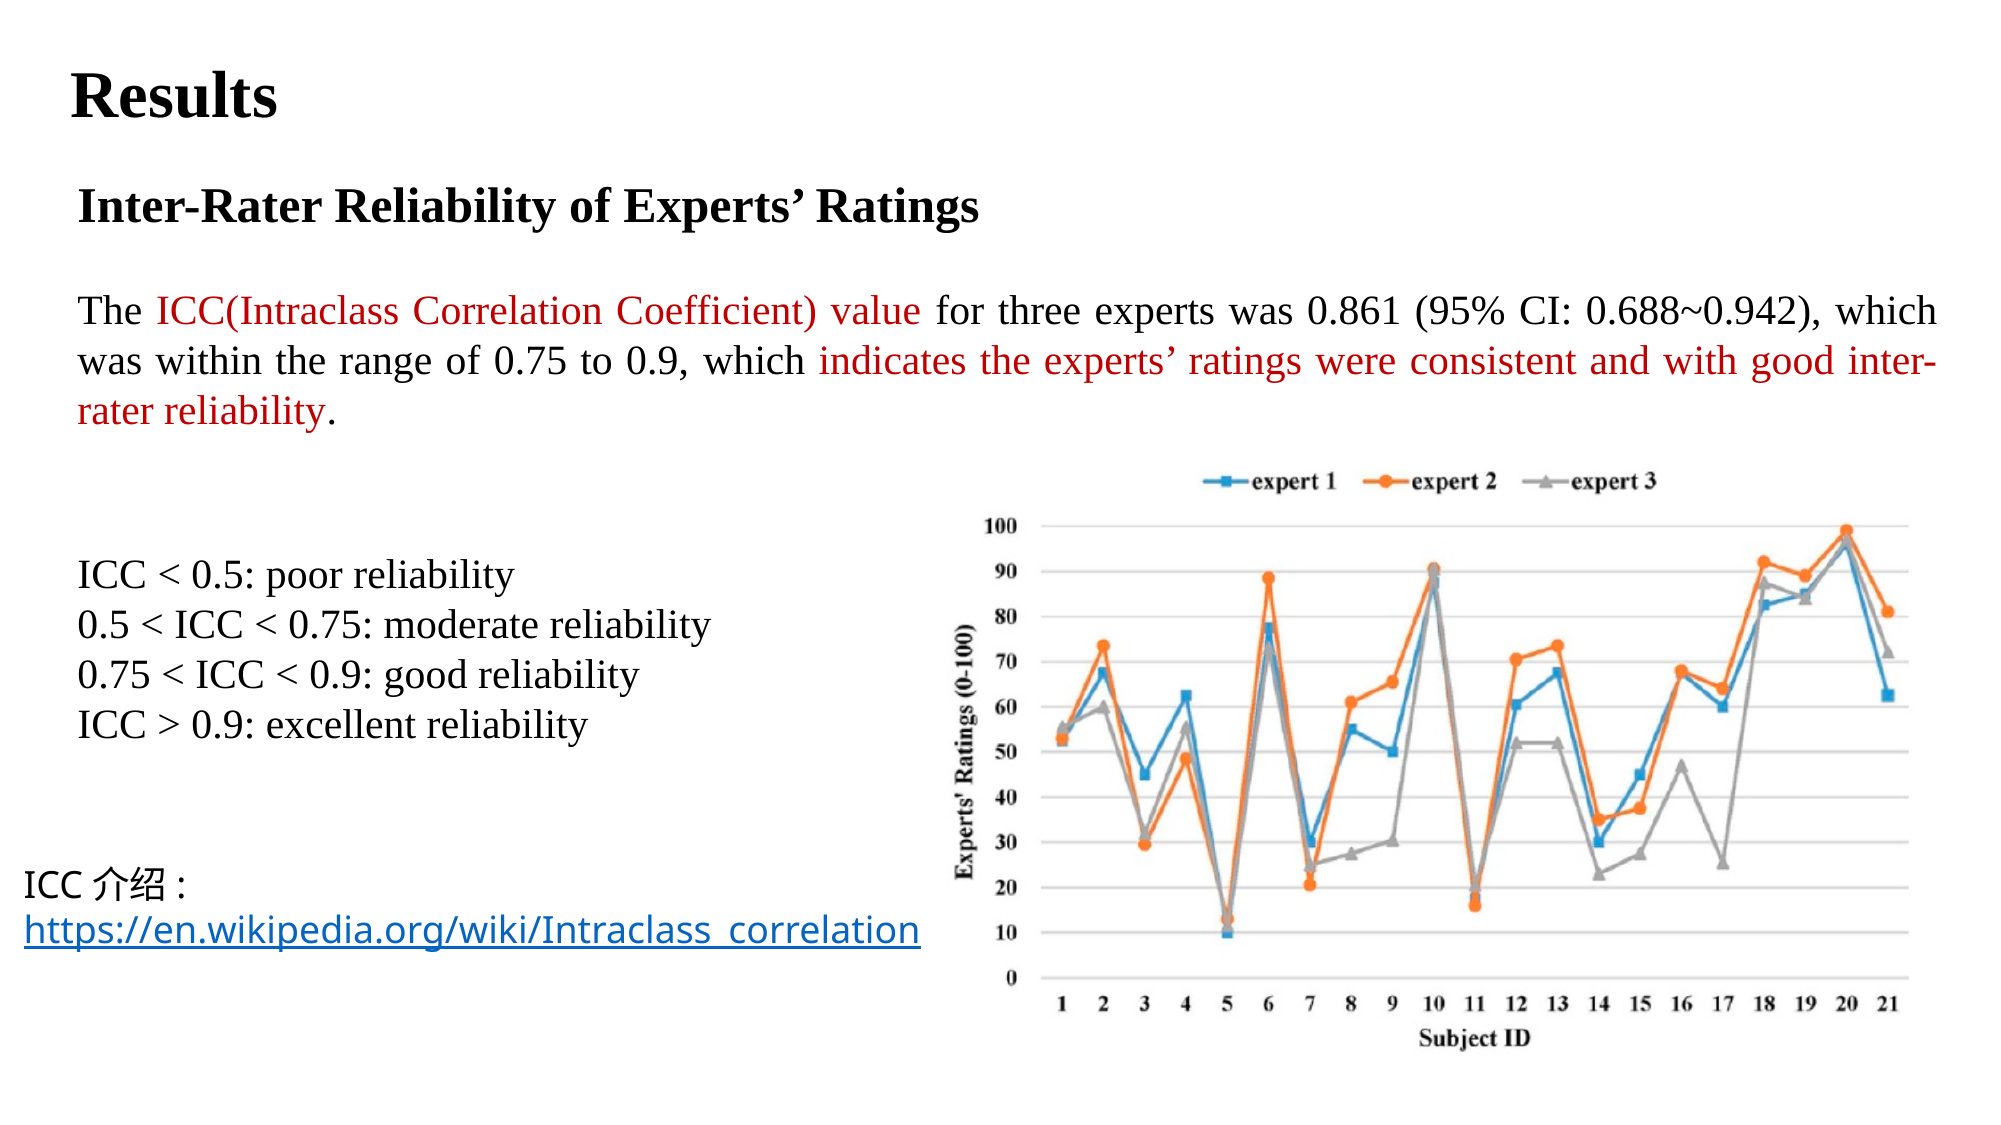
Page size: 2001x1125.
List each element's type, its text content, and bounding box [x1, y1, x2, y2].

picture [917, 443, 1950, 1071]
text_box Inter-Rater Reliability of Experts’ Ratings The ICC(Intraclass Correlation Coefficient) value for three experts was 0.861 (95% CI: 0.688~0.942), which was within the range of 0.75 to 0.9, which indicates the experts’ ratings were consistent and with good inter-rater reliability. [62, 115, 1954, 440]
text_box Results [55, 43, 311, 138]
text_box ICC < 0.5: poor reliability 0.5 < ICC < 0.75: moderate reliability 0.75 < ICC < 0.9: good reliability ICC > 0.9: excellent reliability [62, 539, 793, 755]
text_box ICC介绍: https://en.wikipedia.org/wiki/Intraclass_correlation [8, 853, 917, 965]
